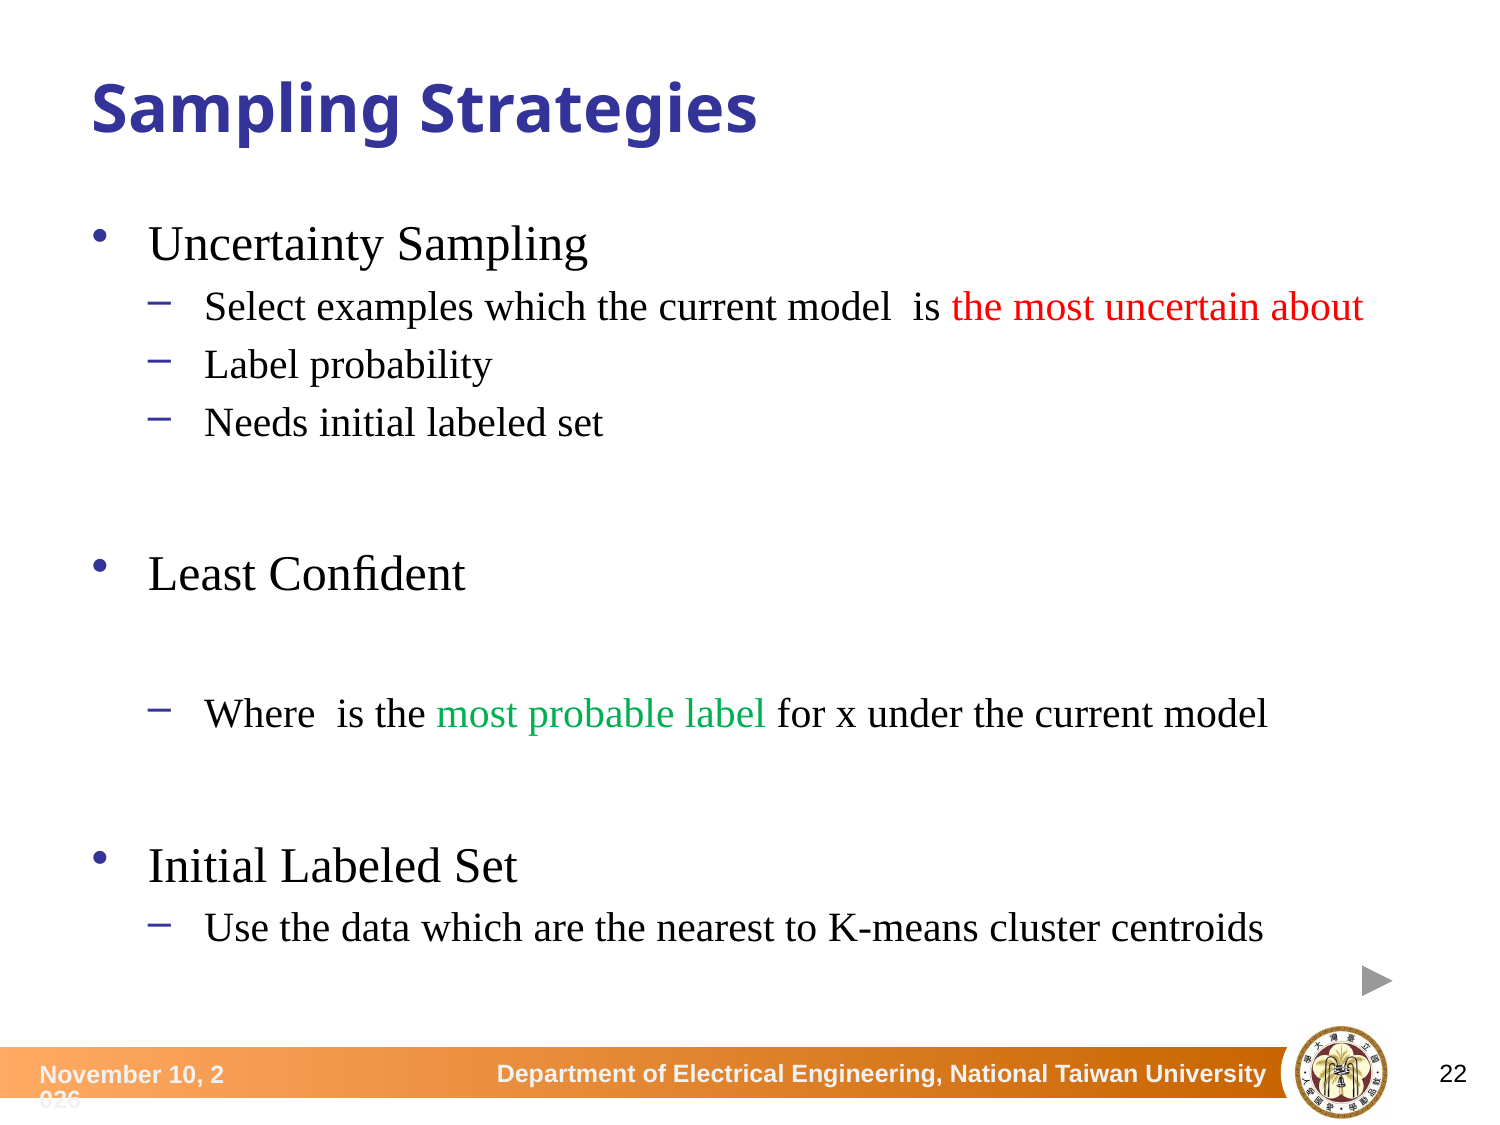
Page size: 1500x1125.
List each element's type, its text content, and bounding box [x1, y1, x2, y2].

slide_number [24, 1046, 243, 1101]
slide_number 22 [1340, 1033, 1483, 1112]
picture [1294, 1026, 1388, 1119]
title Sampling Strategies [76, 40, 1427, 183]
text_box [1344, 953, 1414, 1008]
